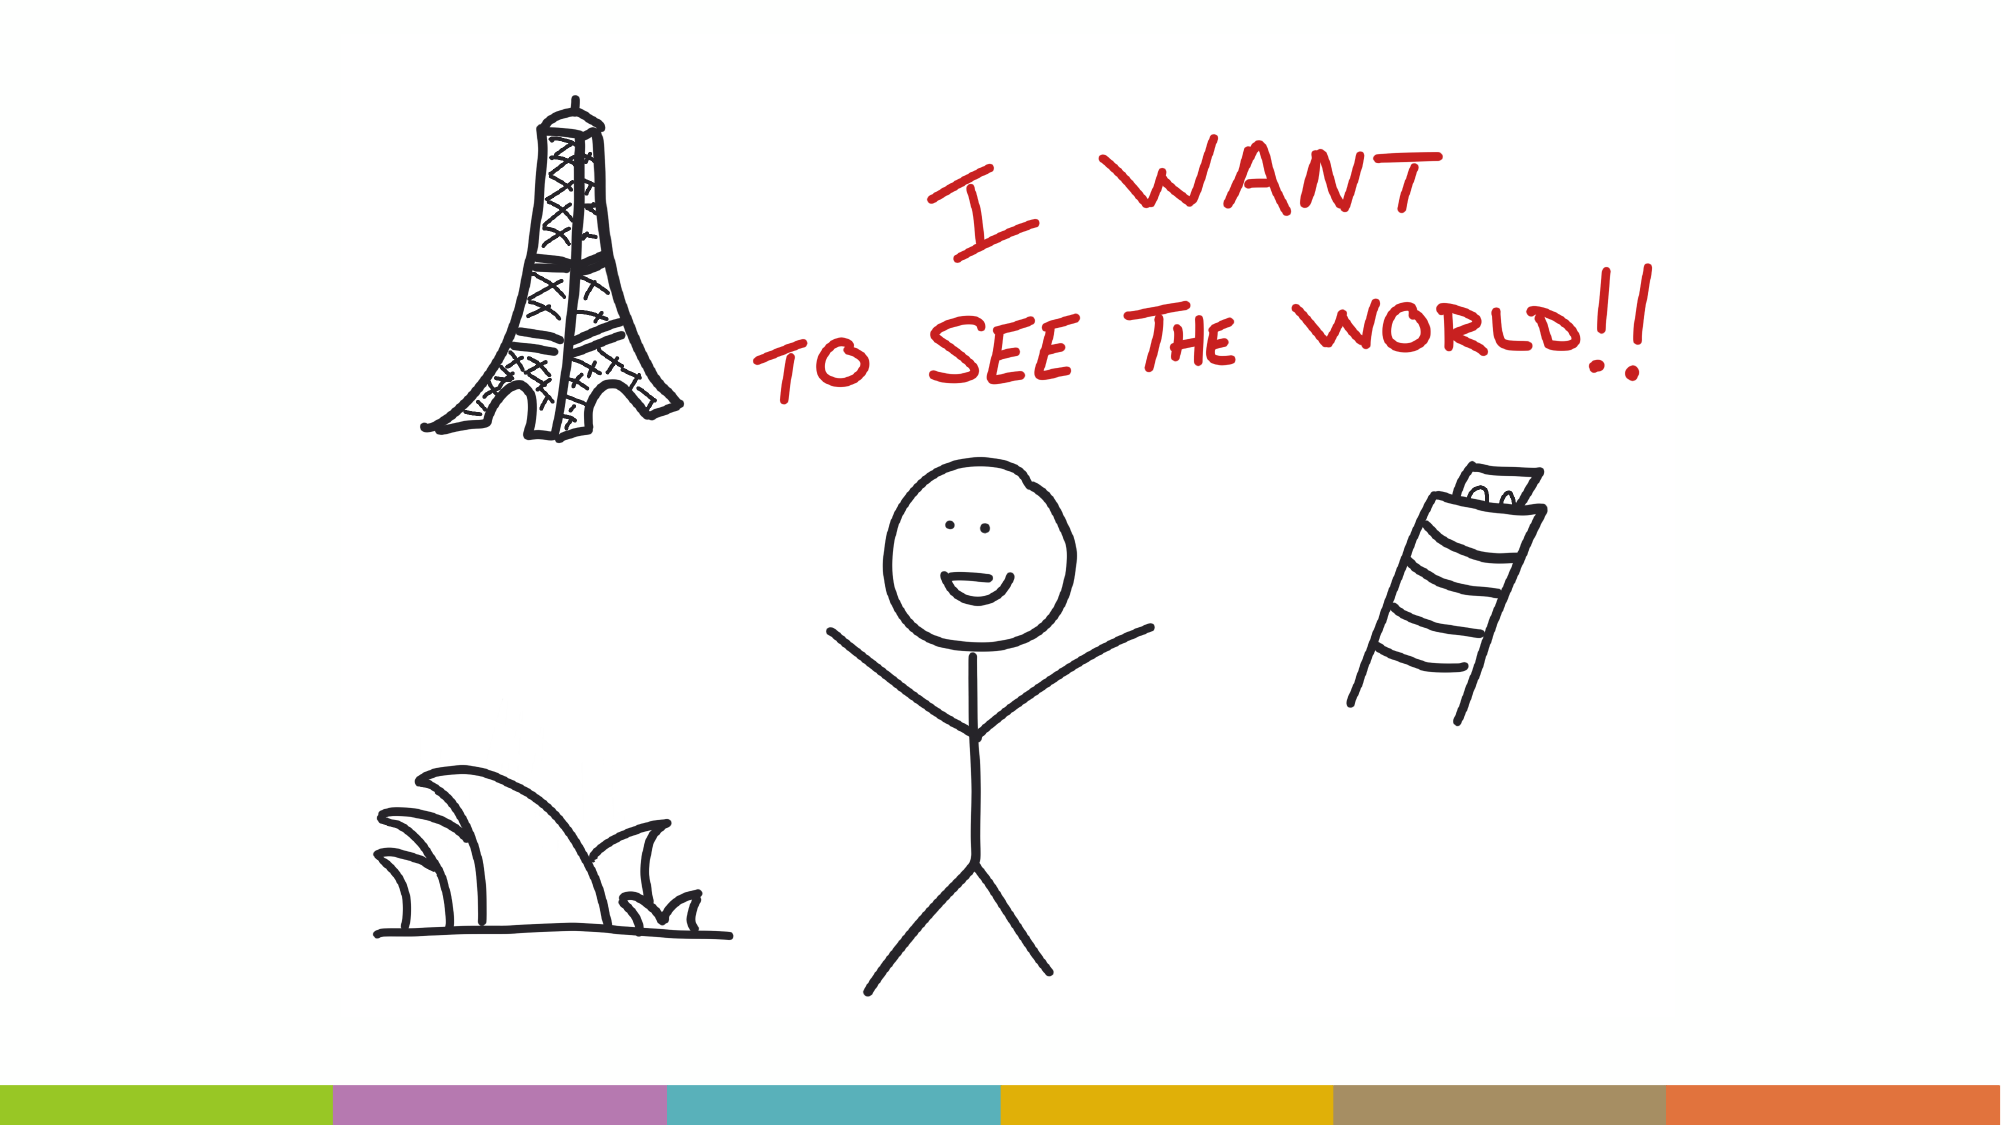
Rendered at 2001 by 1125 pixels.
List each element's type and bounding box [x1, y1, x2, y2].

picture [341, 34, 1675, 1017]
